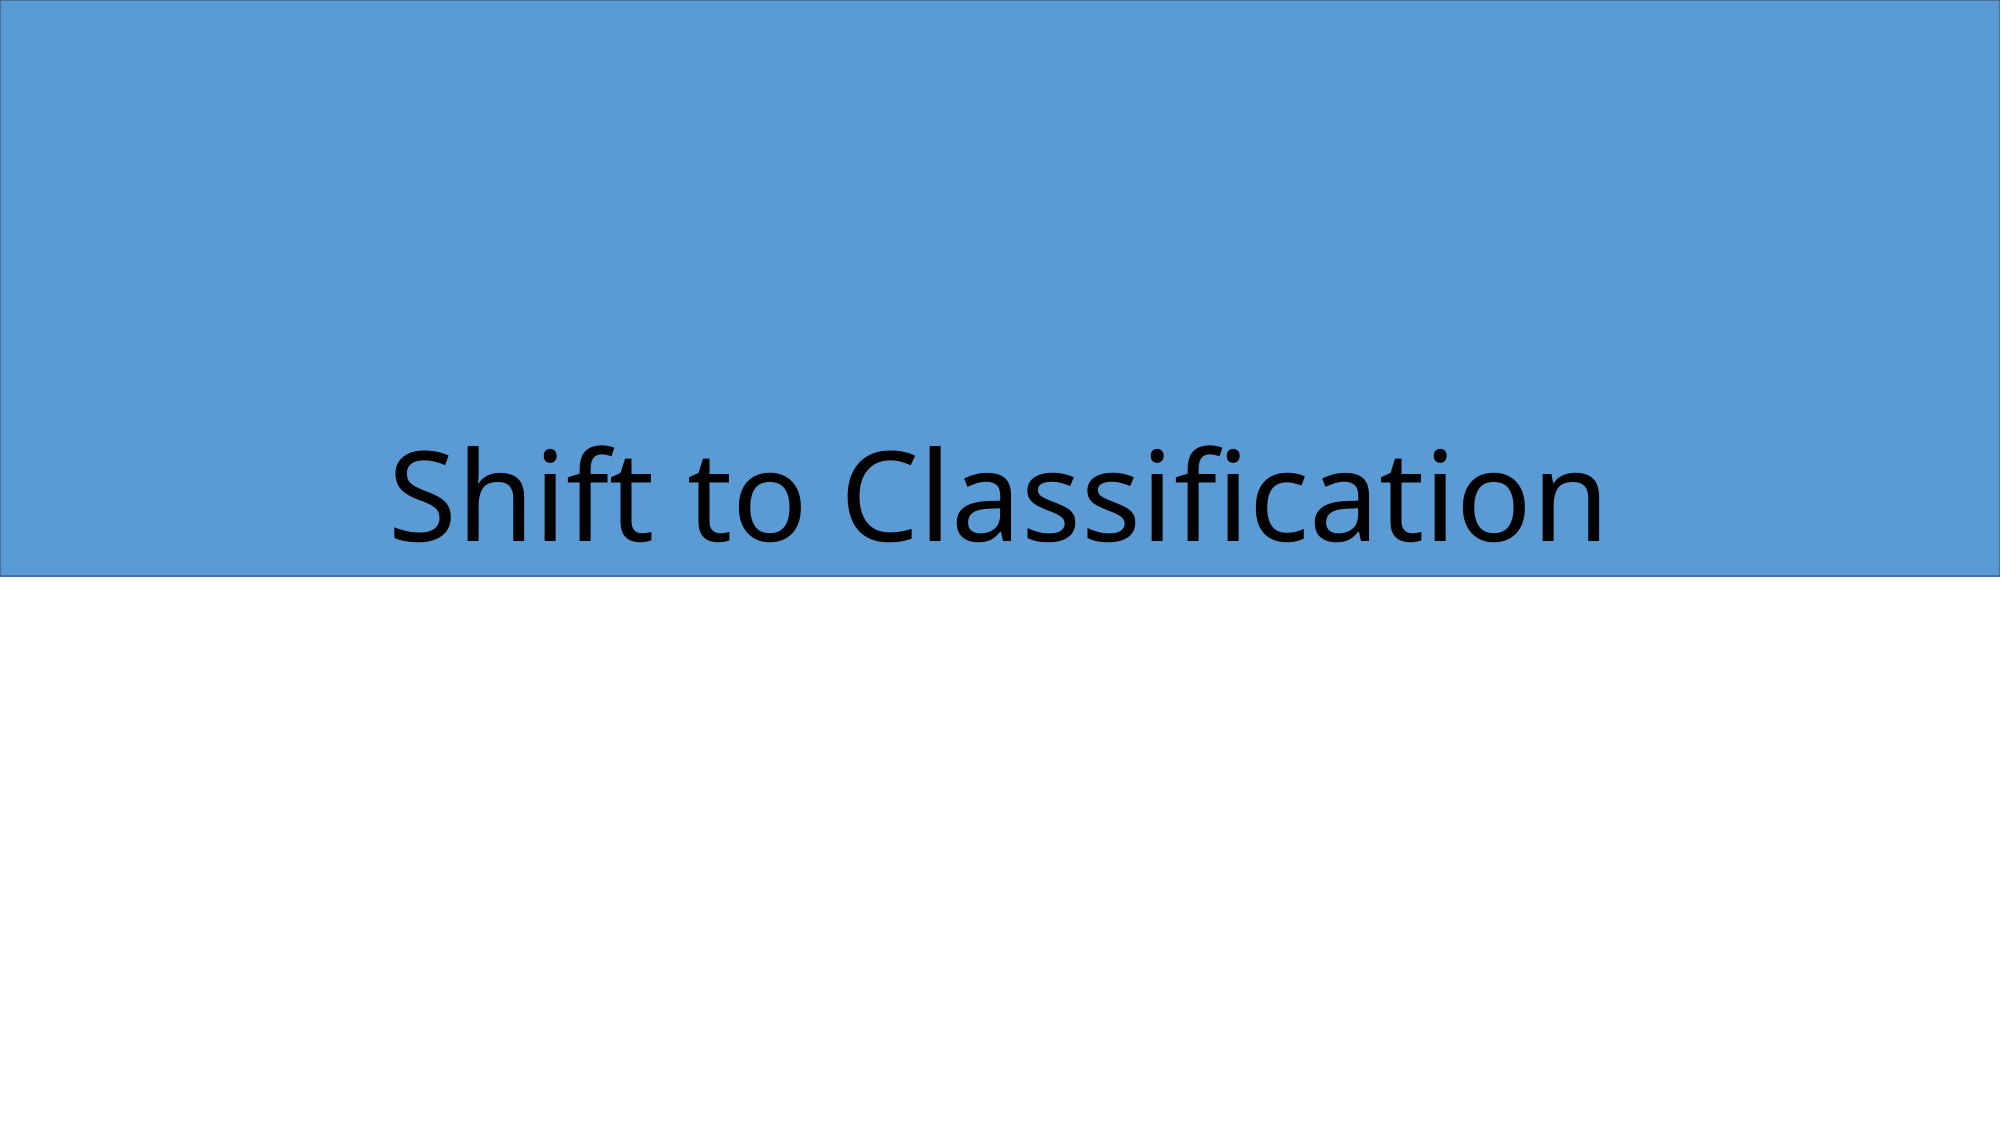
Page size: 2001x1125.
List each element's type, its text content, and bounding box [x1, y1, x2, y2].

text_box [0, 0, 2000, 577]
title Shift to Classification [249, 184, 1750, 576]
